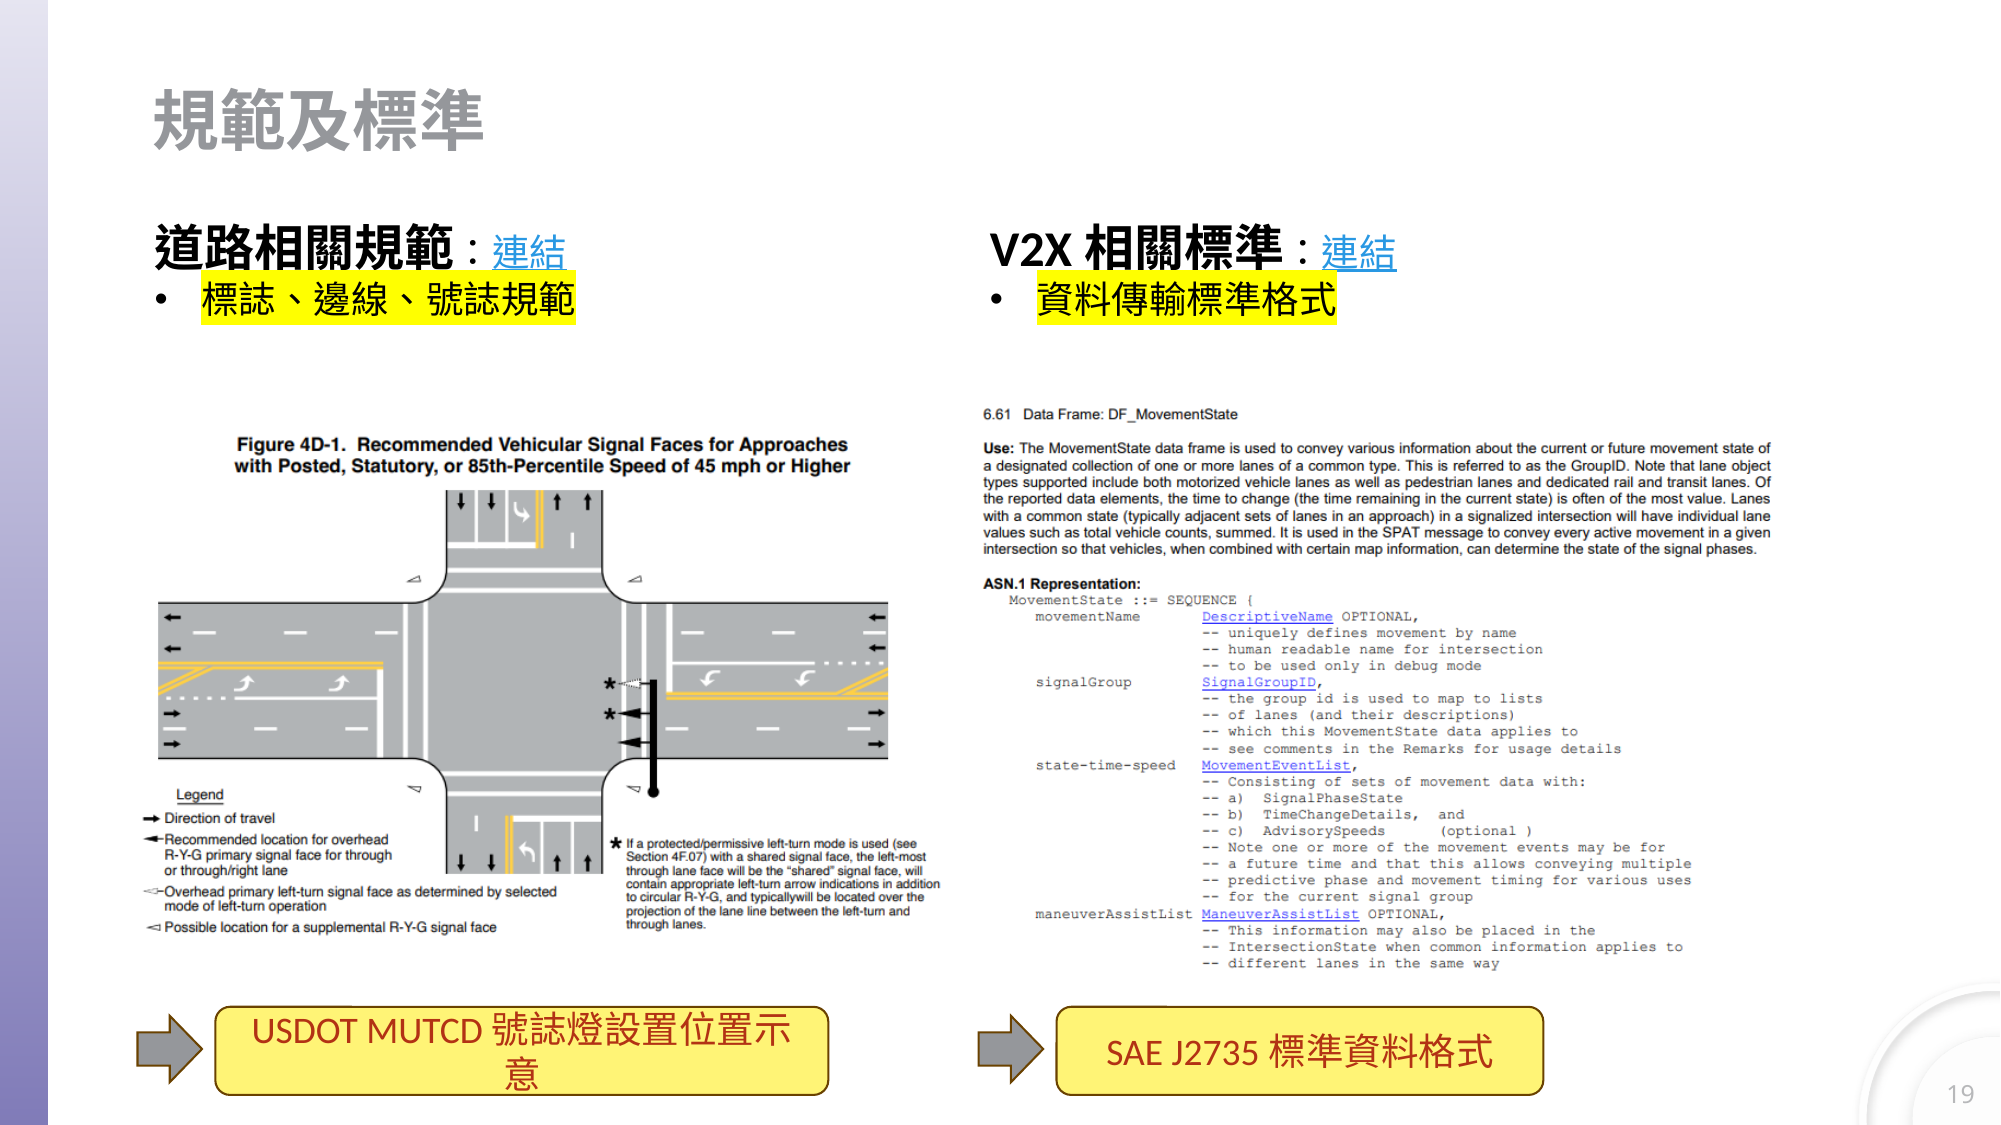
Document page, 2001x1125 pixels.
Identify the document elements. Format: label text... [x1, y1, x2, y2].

text_box USDOT MUTCD號誌燈設置位置示意 [214, 1005, 830, 1096]
text_box [977, 1013, 1045, 1085]
text_box [136, 1013, 204, 1085]
picture [978, 404, 1782, 986]
text_box V2X相關標準：連結 資料傳輸標準格式 [975, 208, 1412, 329]
title 規範及標準 [137, 59, 1863, 188]
text_box SAE J2735標準資料格式 [1055, 1005, 1545, 1096]
picture [125, 425, 951, 938]
slide_number 19 [1928, 1065, 1993, 1125]
picture [1847, 972, 2000, 1125]
text_box 道路相關規範：連結 標誌、邊線、號誌規範 [139, 208, 592, 329]
